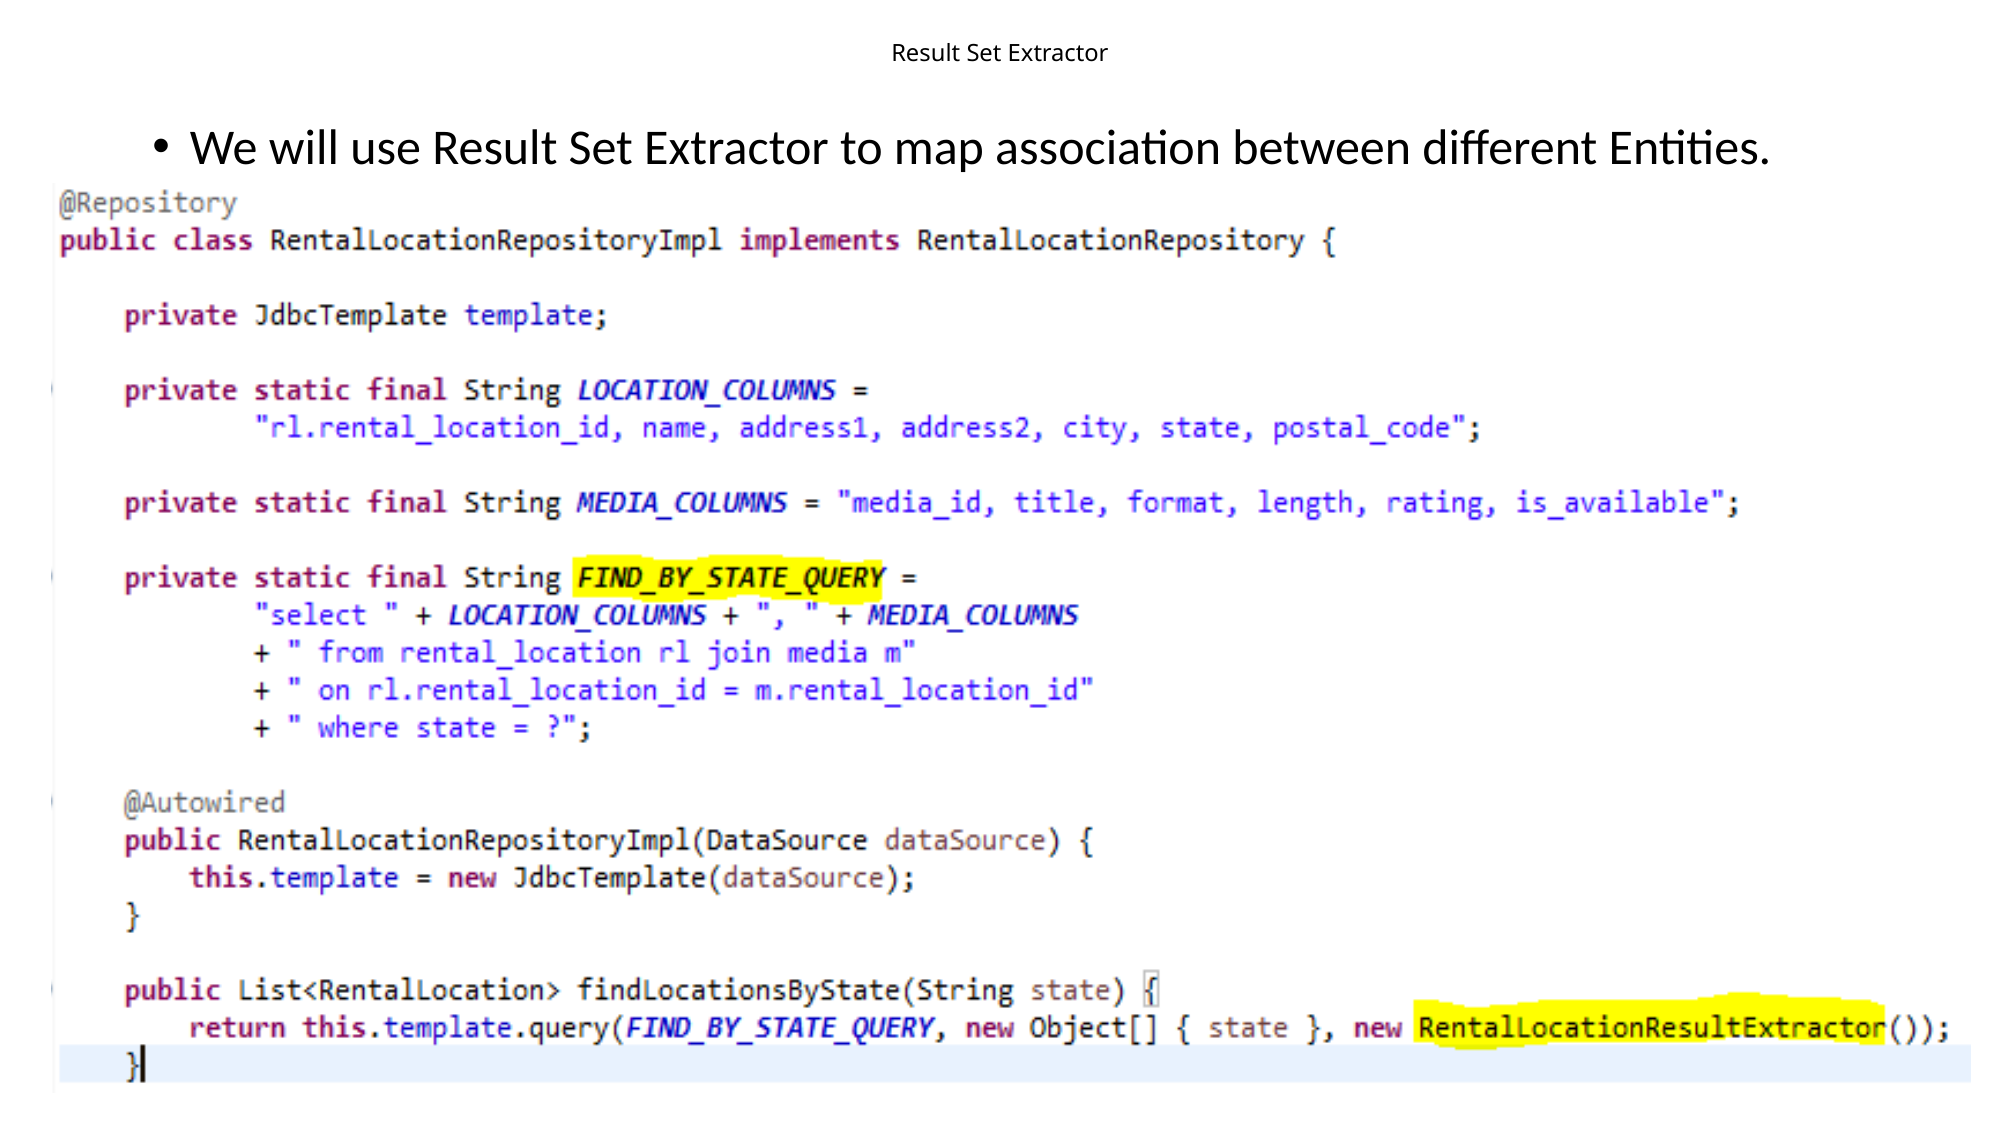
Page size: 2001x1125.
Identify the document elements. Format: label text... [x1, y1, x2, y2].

list We will use Result Set Extractor to map association between different Entities. [137, 114, 1863, 183]
title Result Set Extractor [137, 33, 1863, 74]
picture [51, 183, 1971, 1093]
